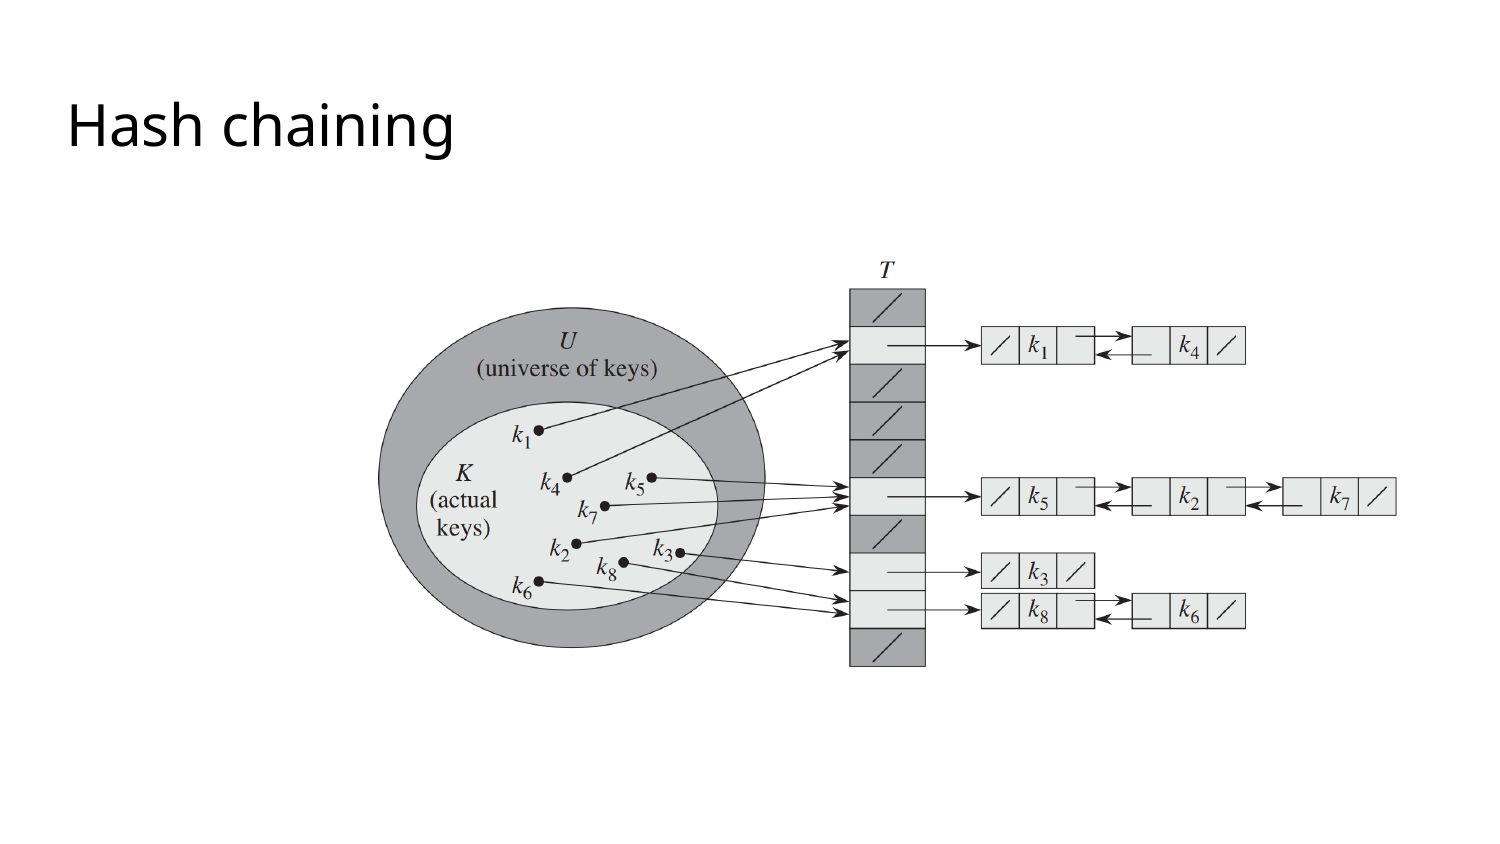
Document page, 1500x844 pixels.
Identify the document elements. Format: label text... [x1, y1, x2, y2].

title Hash chaining [51, 72, 1449, 167]
picture [370, 255, 1399, 669]
